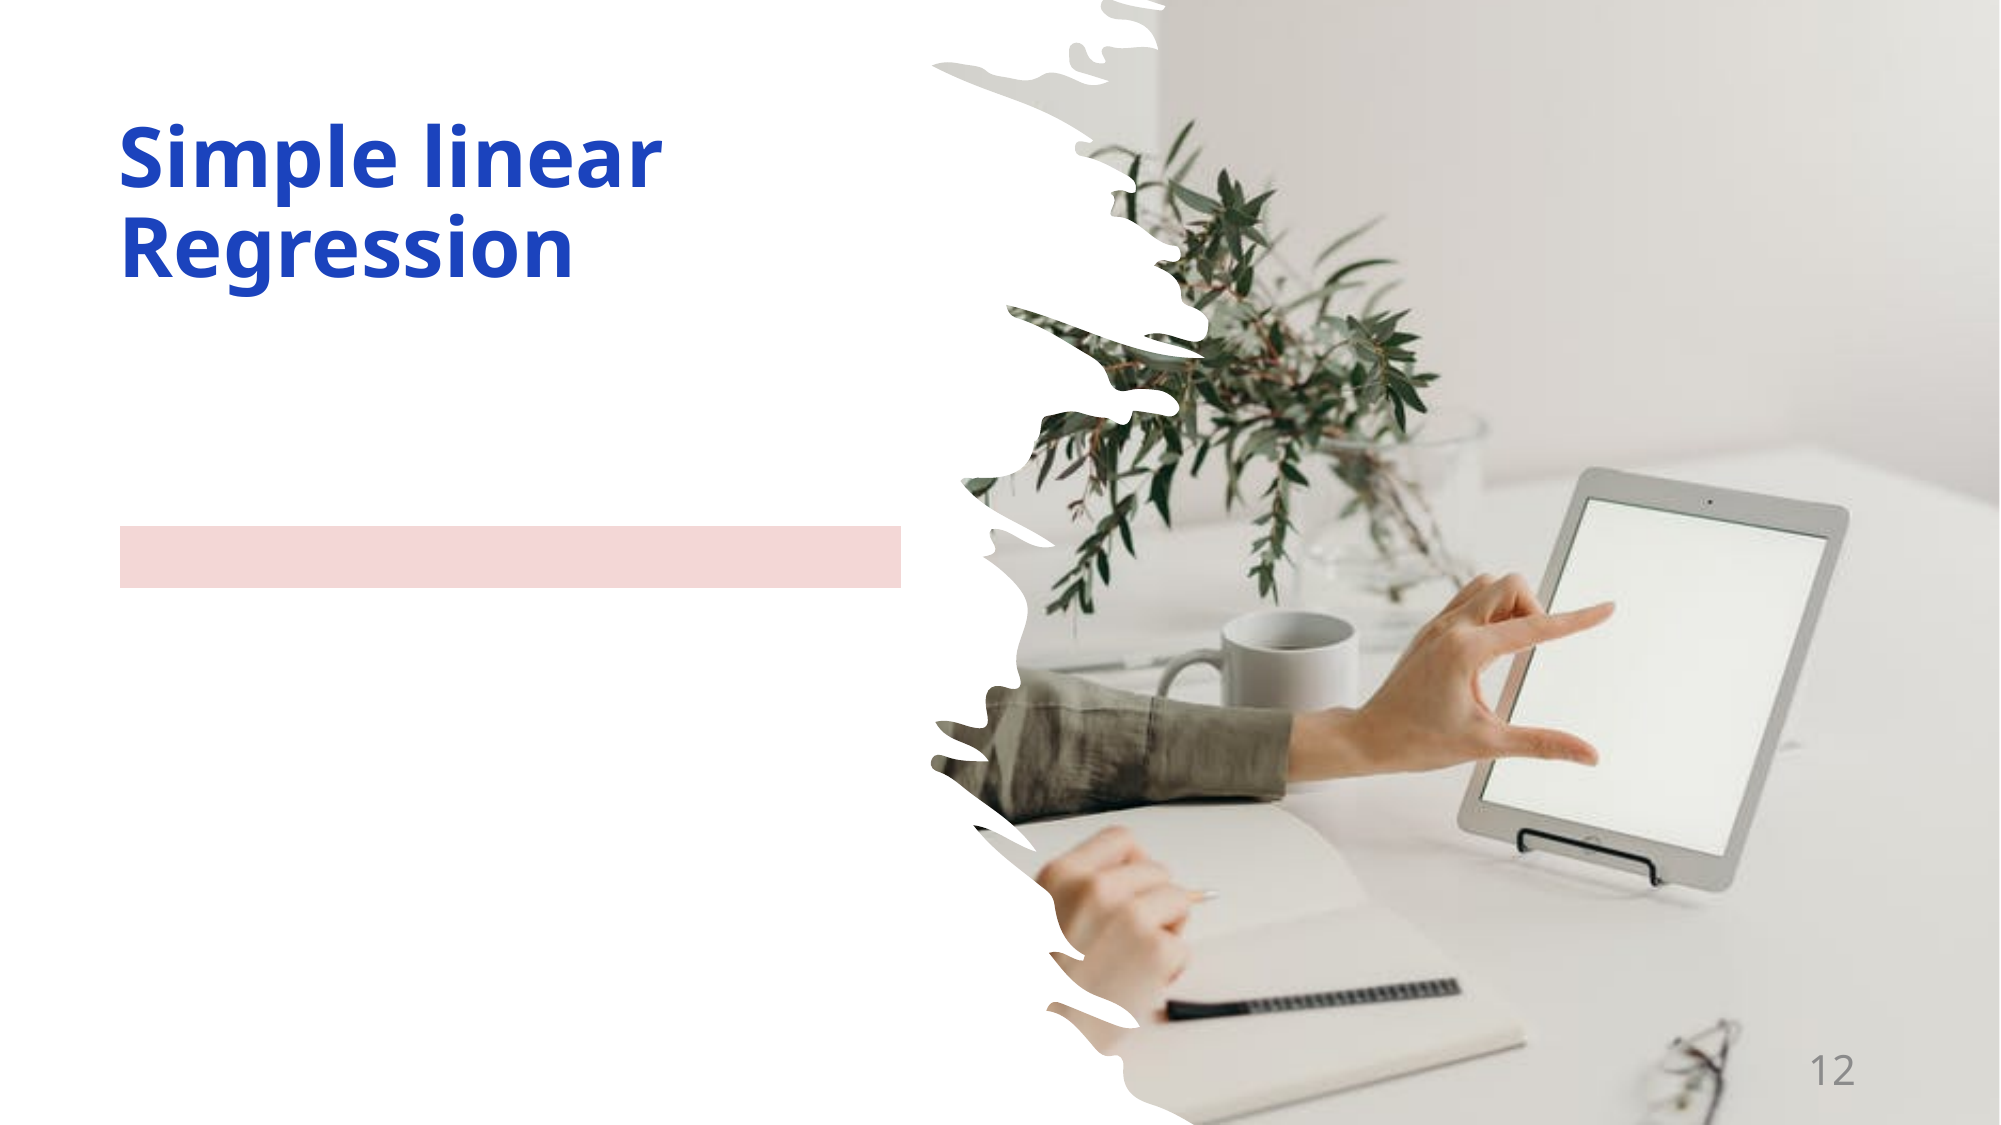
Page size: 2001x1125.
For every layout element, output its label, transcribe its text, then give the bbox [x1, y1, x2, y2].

picture [930, 0, 2000, 1125]
title Simple linear Regression [103, 68, 900, 343]
slide_number 12 [1421, 1042, 1872, 1103]
